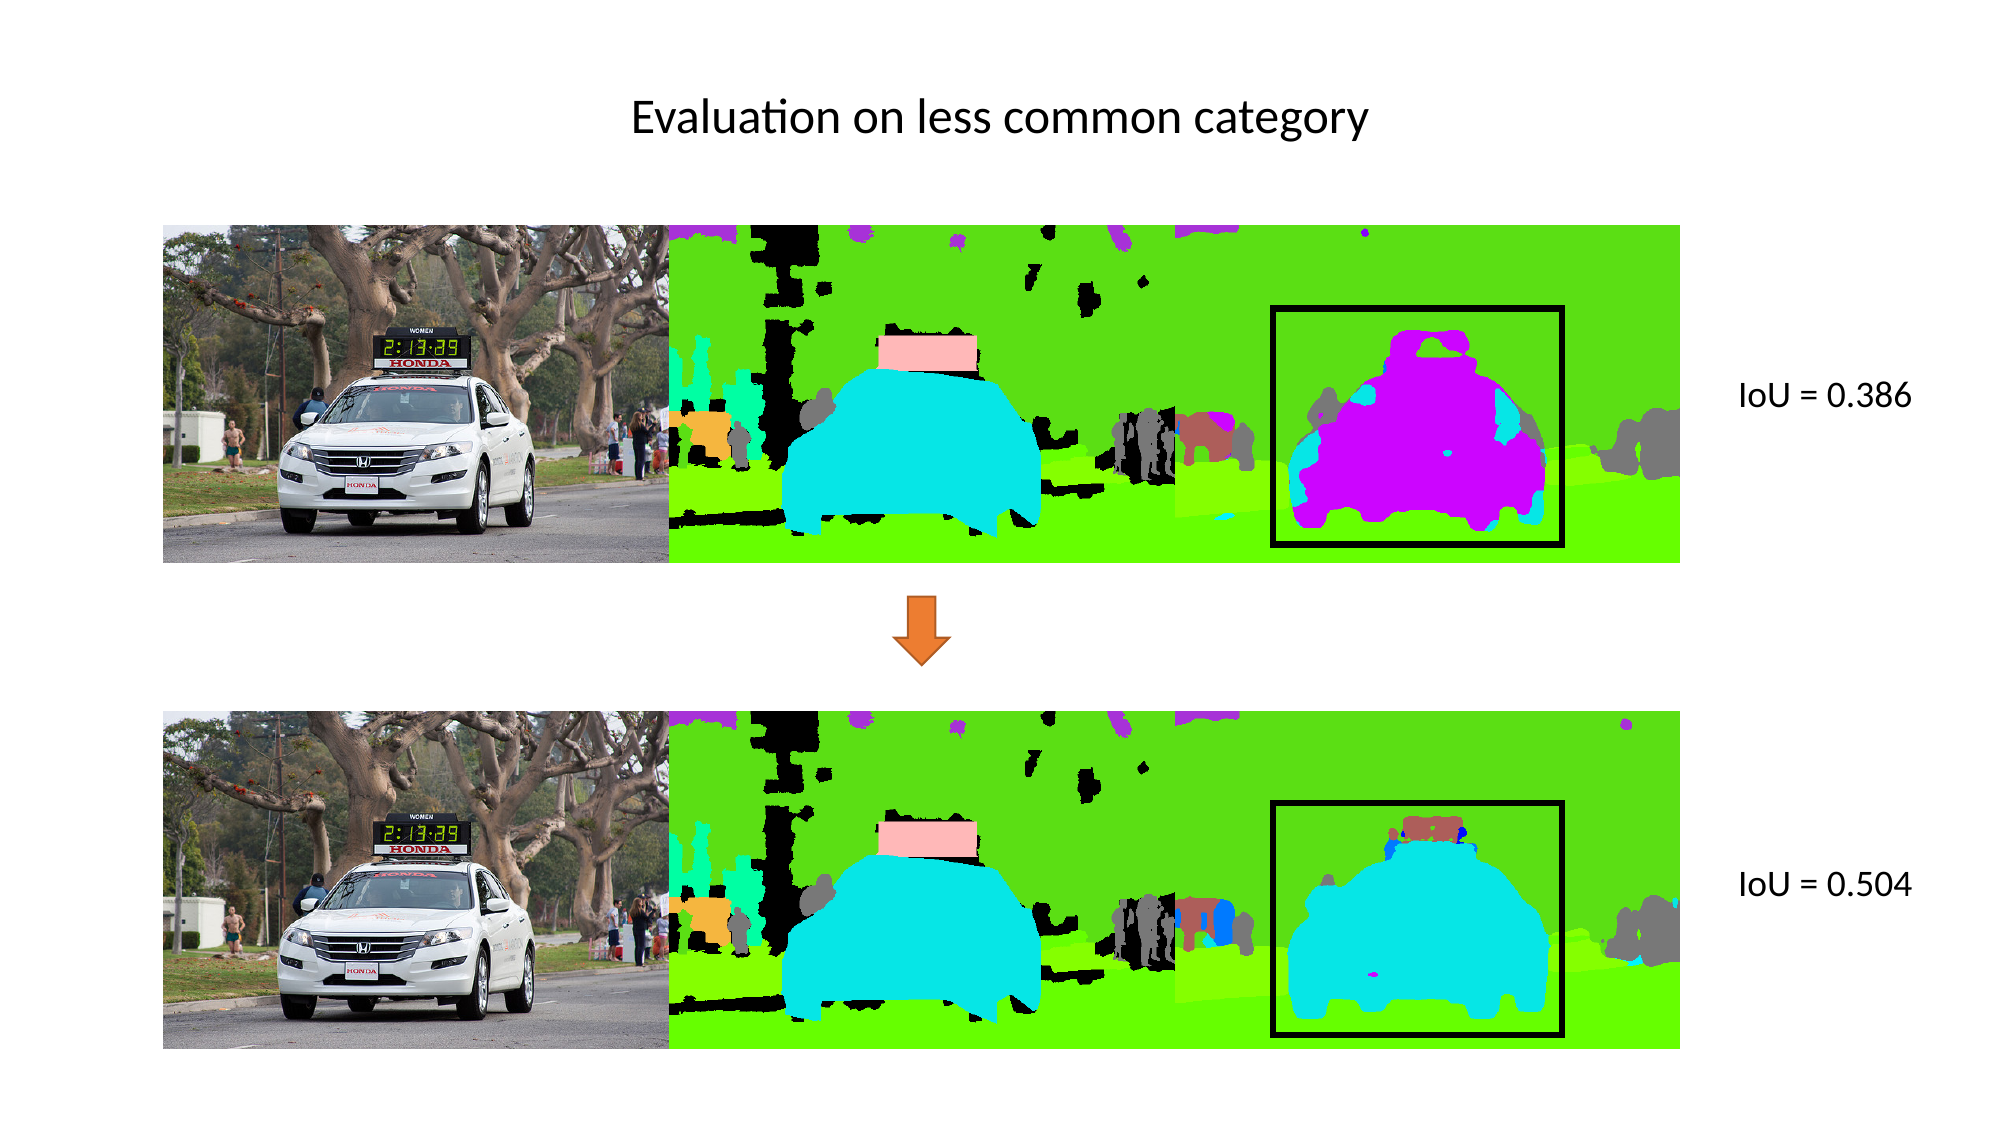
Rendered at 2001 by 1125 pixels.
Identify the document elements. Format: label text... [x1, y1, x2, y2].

picture [163, 711, 1680, 1049]
picture [163, 225, 1680, 563]
text_box IoU = 0.504 [1723, 851, 1988, 912]
text_box Evaluation on less common category [332, 76, 1668, 152]
text_box [891, 595, 952, 667]
text_box IoU = 0.386 [1723, 363, 1988, 423]
